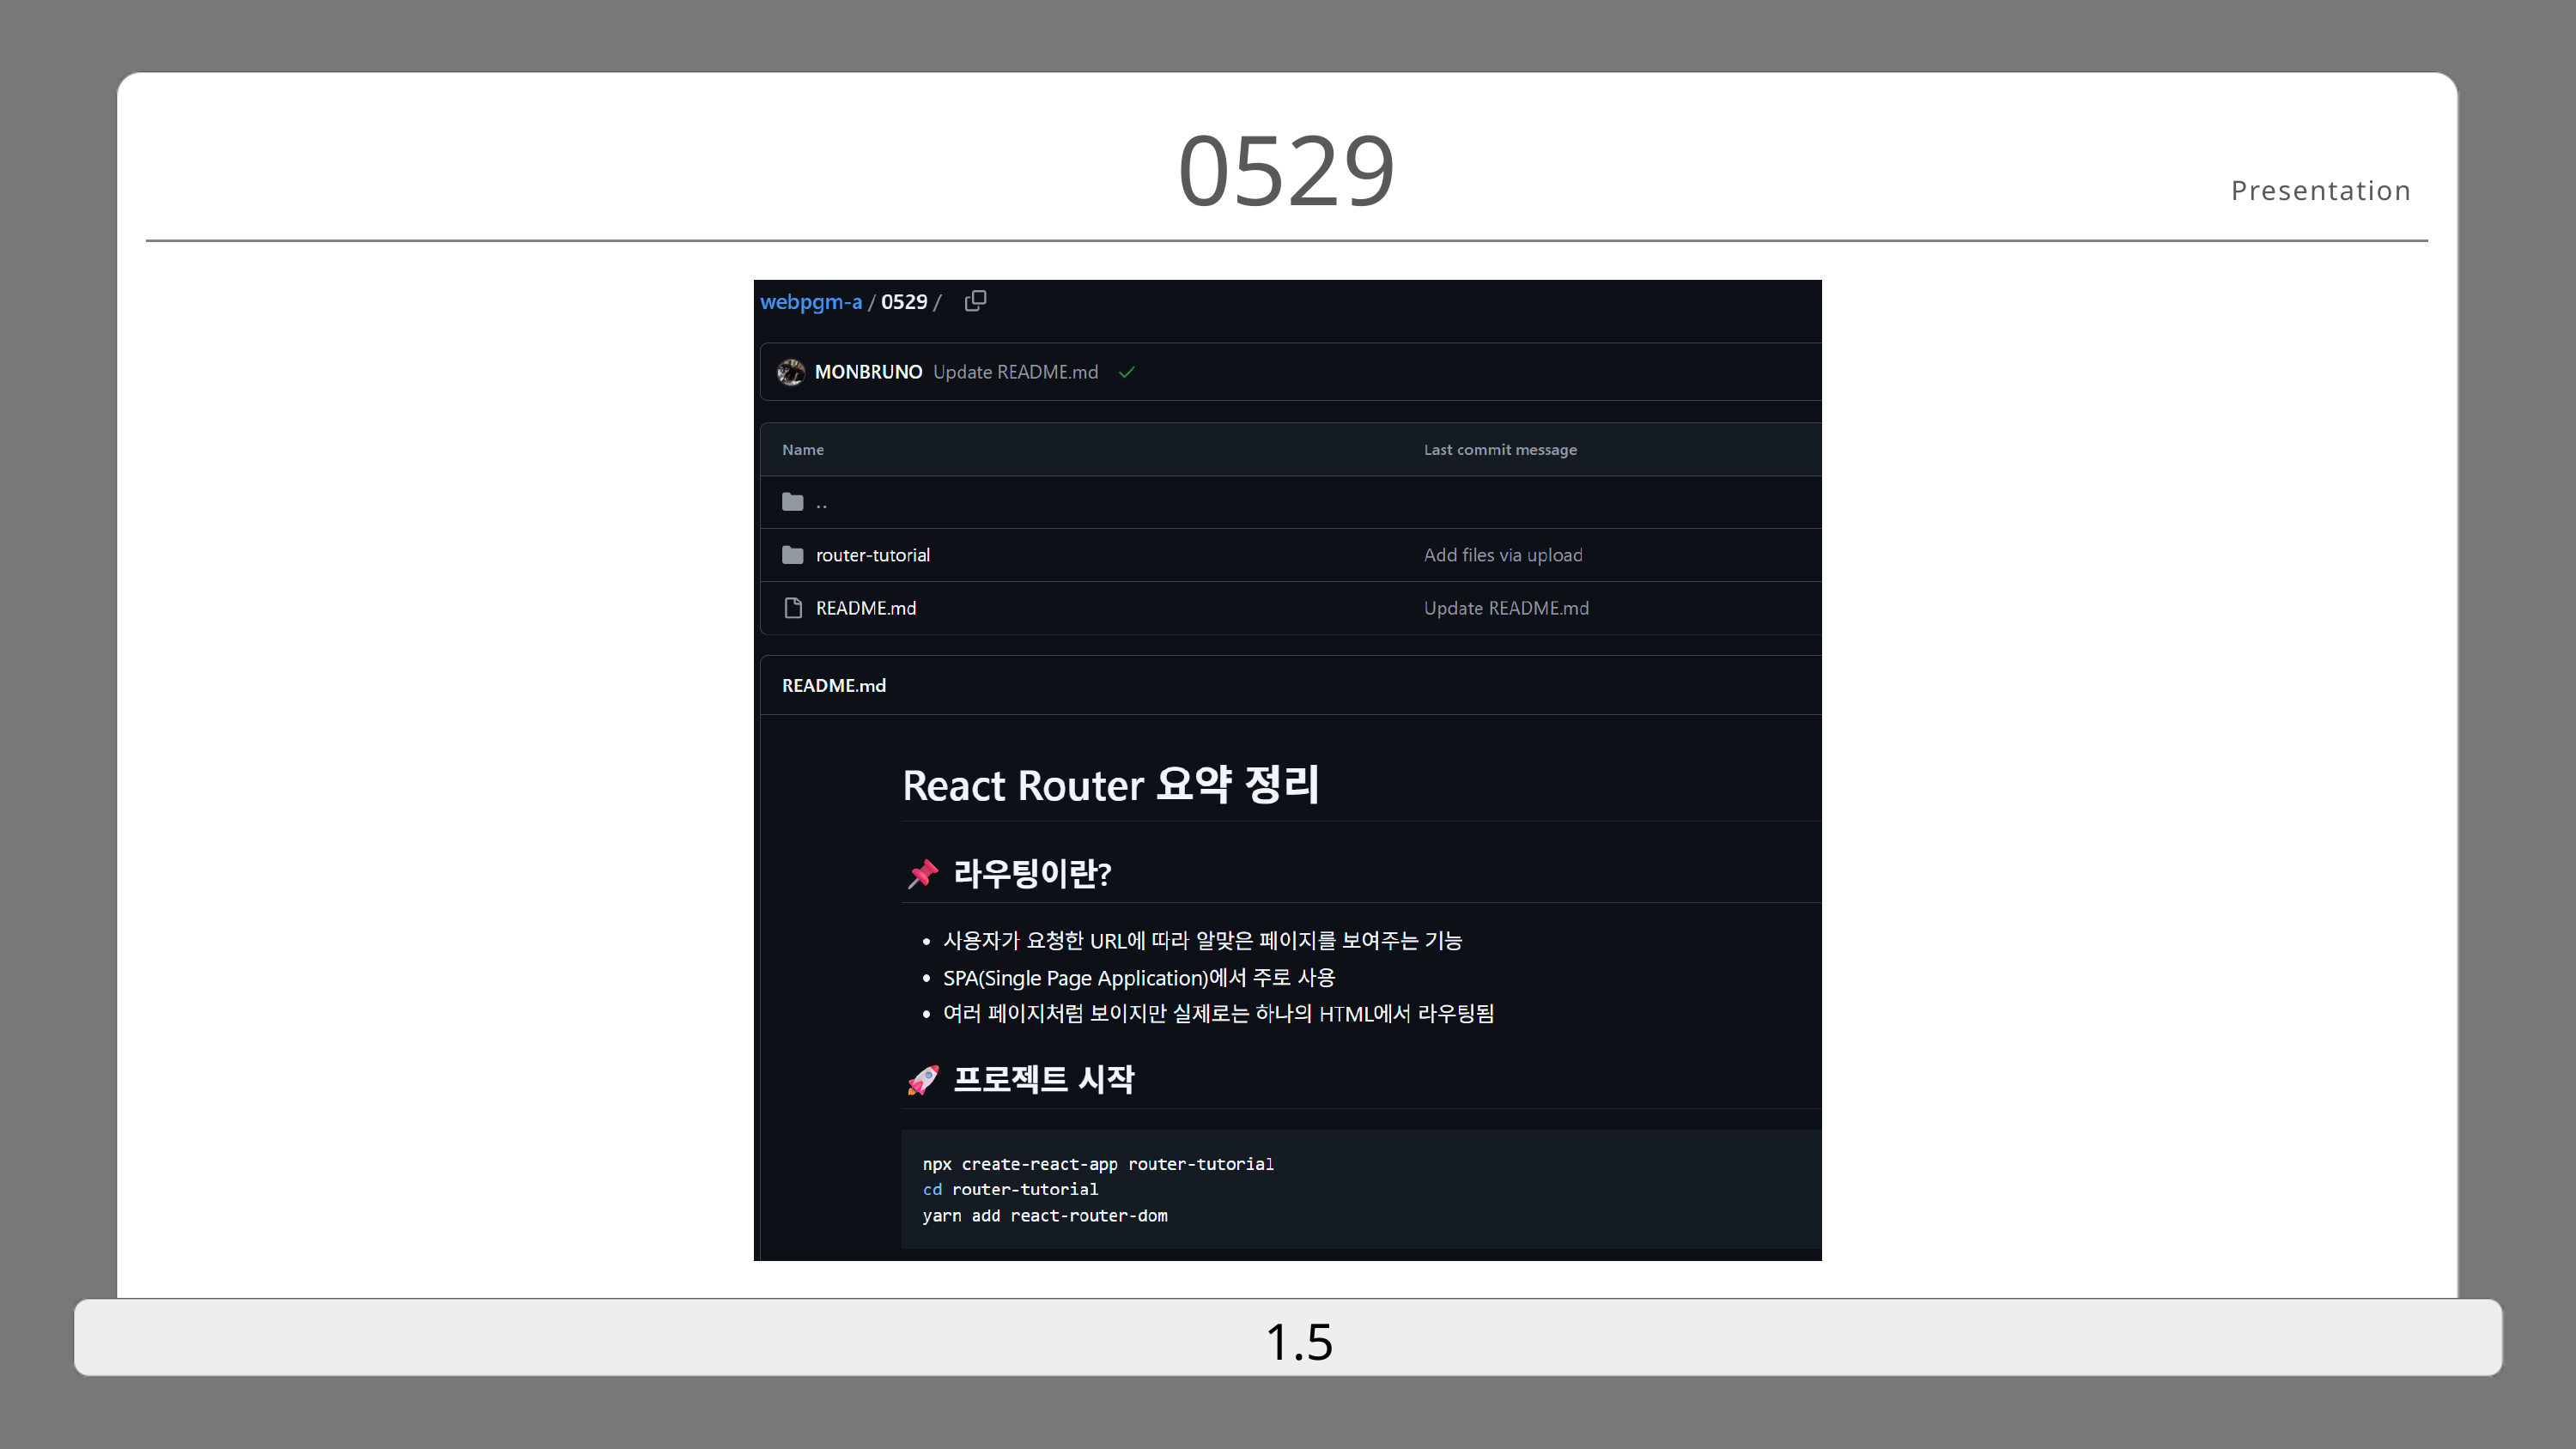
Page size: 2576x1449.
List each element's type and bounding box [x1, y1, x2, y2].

picture [73, 71, 2505, 1378]
